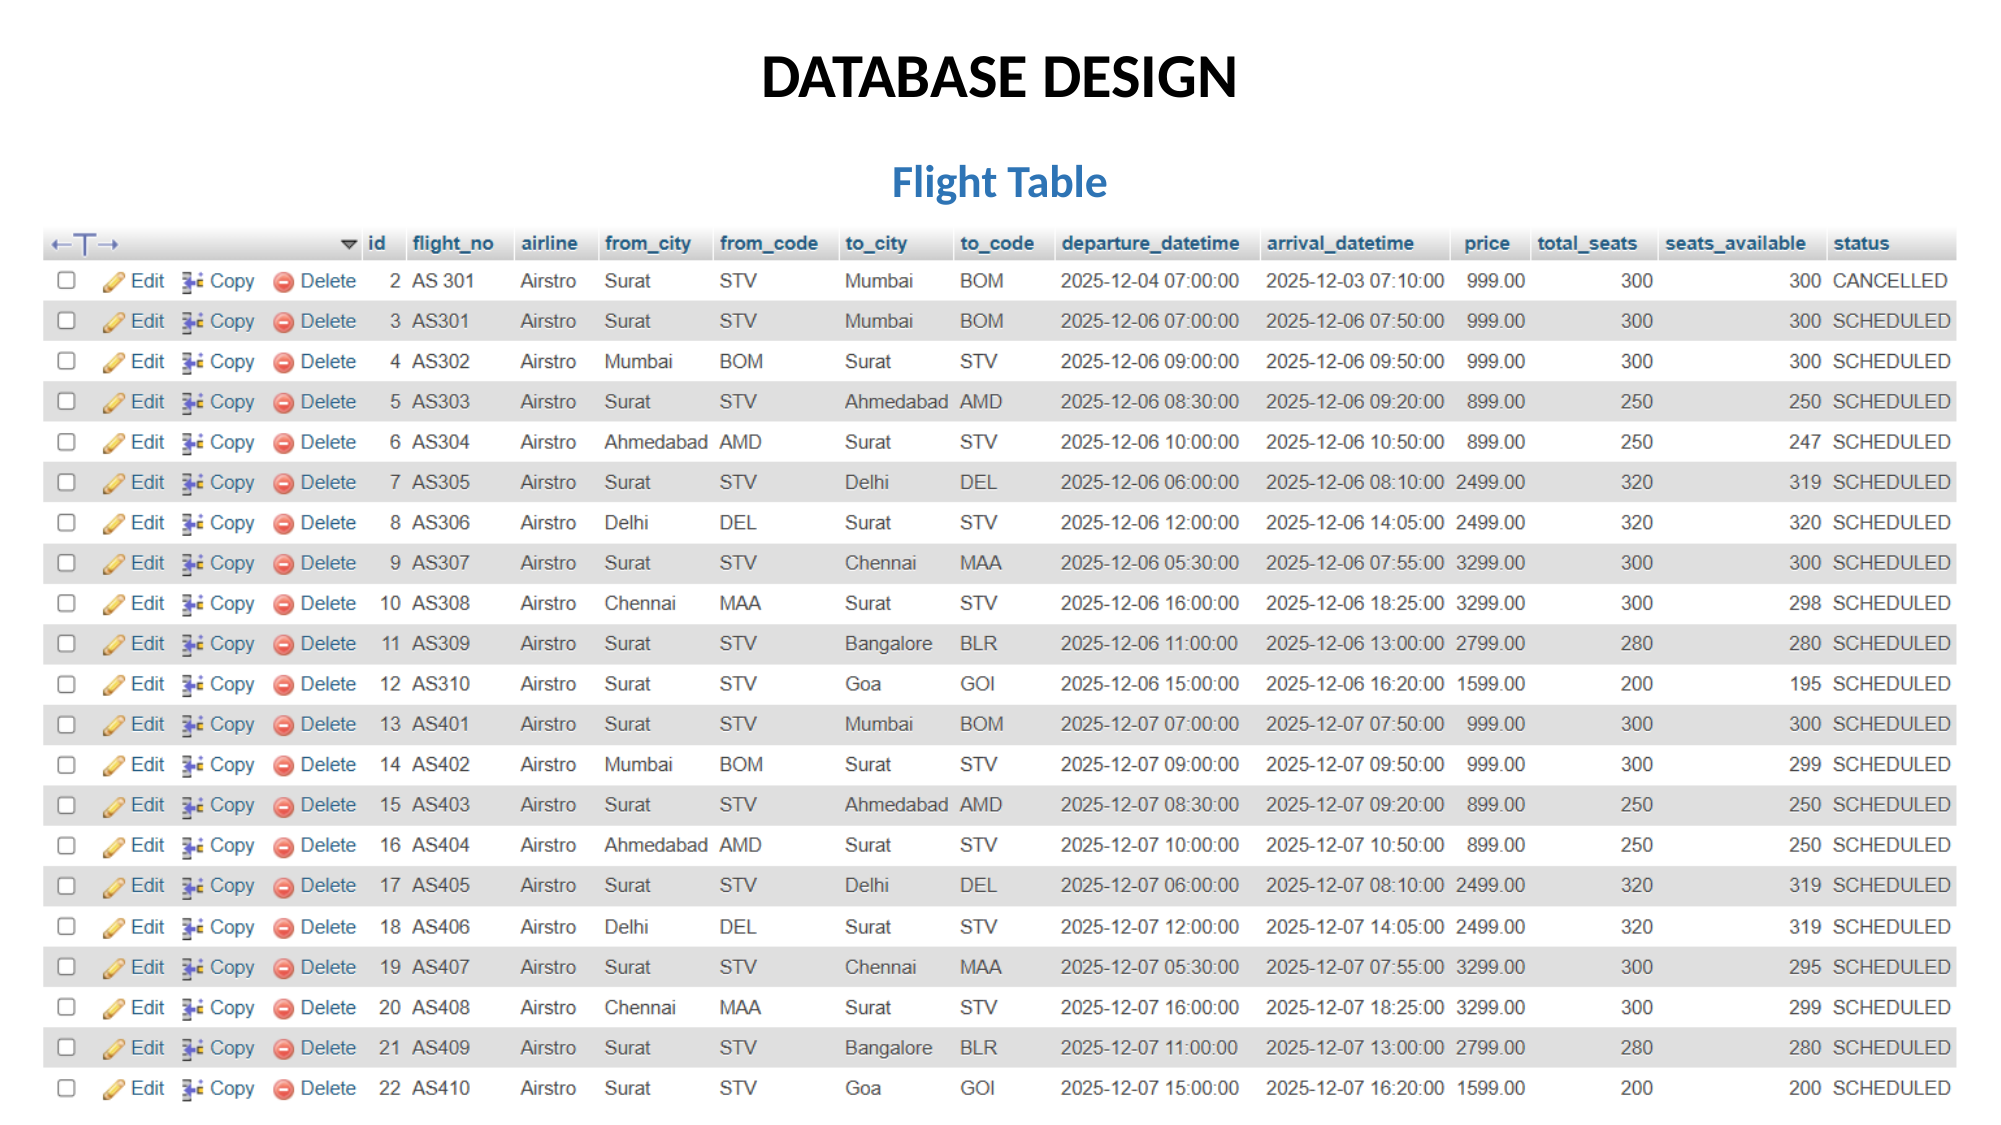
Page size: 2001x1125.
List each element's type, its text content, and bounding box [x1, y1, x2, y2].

title DATABASE DESIGN [137, 0, 1863, 154]
text_box Flight Table [874, 144, 1126, 224]
picture [33, 224, 1967, 1108]
